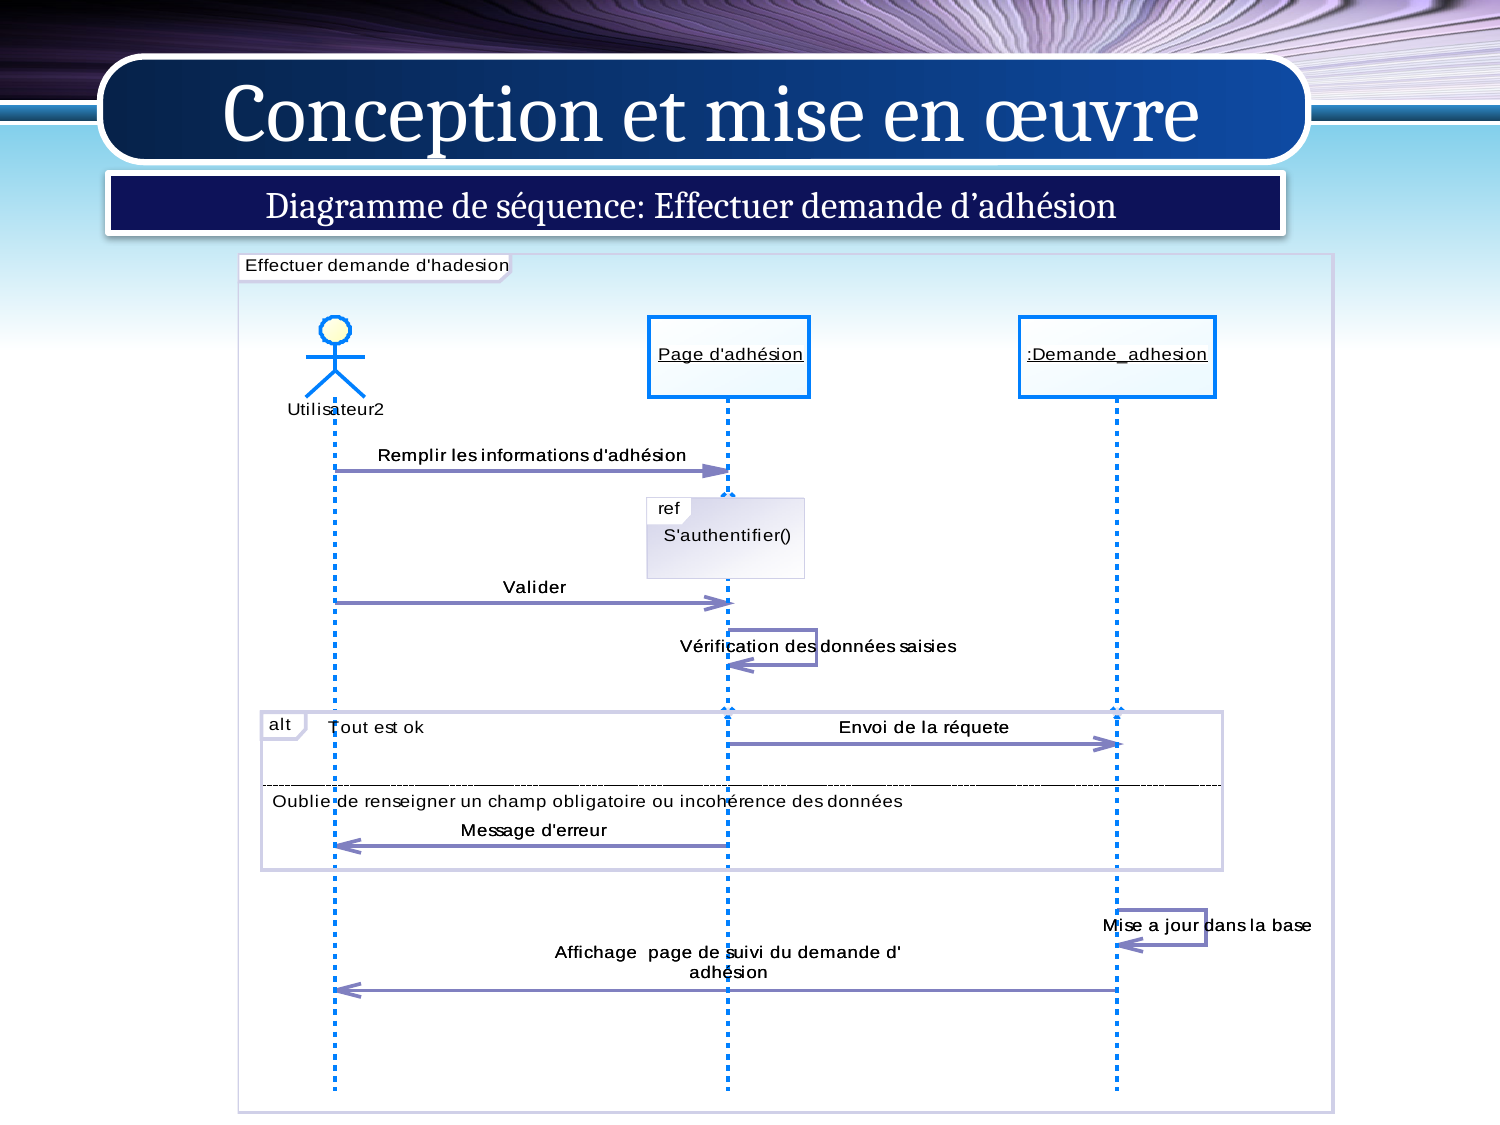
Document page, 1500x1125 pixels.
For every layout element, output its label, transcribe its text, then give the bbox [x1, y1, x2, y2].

text_box Diagramme de séquence: Effectuer demande d’adhésion [105, 170, 1286, 236]
title Conception et mise en œuvre [137, 61, 1288, 155]
picture [0, 0, 1500, 100]
picture [237, 252, 1338, 1117]
